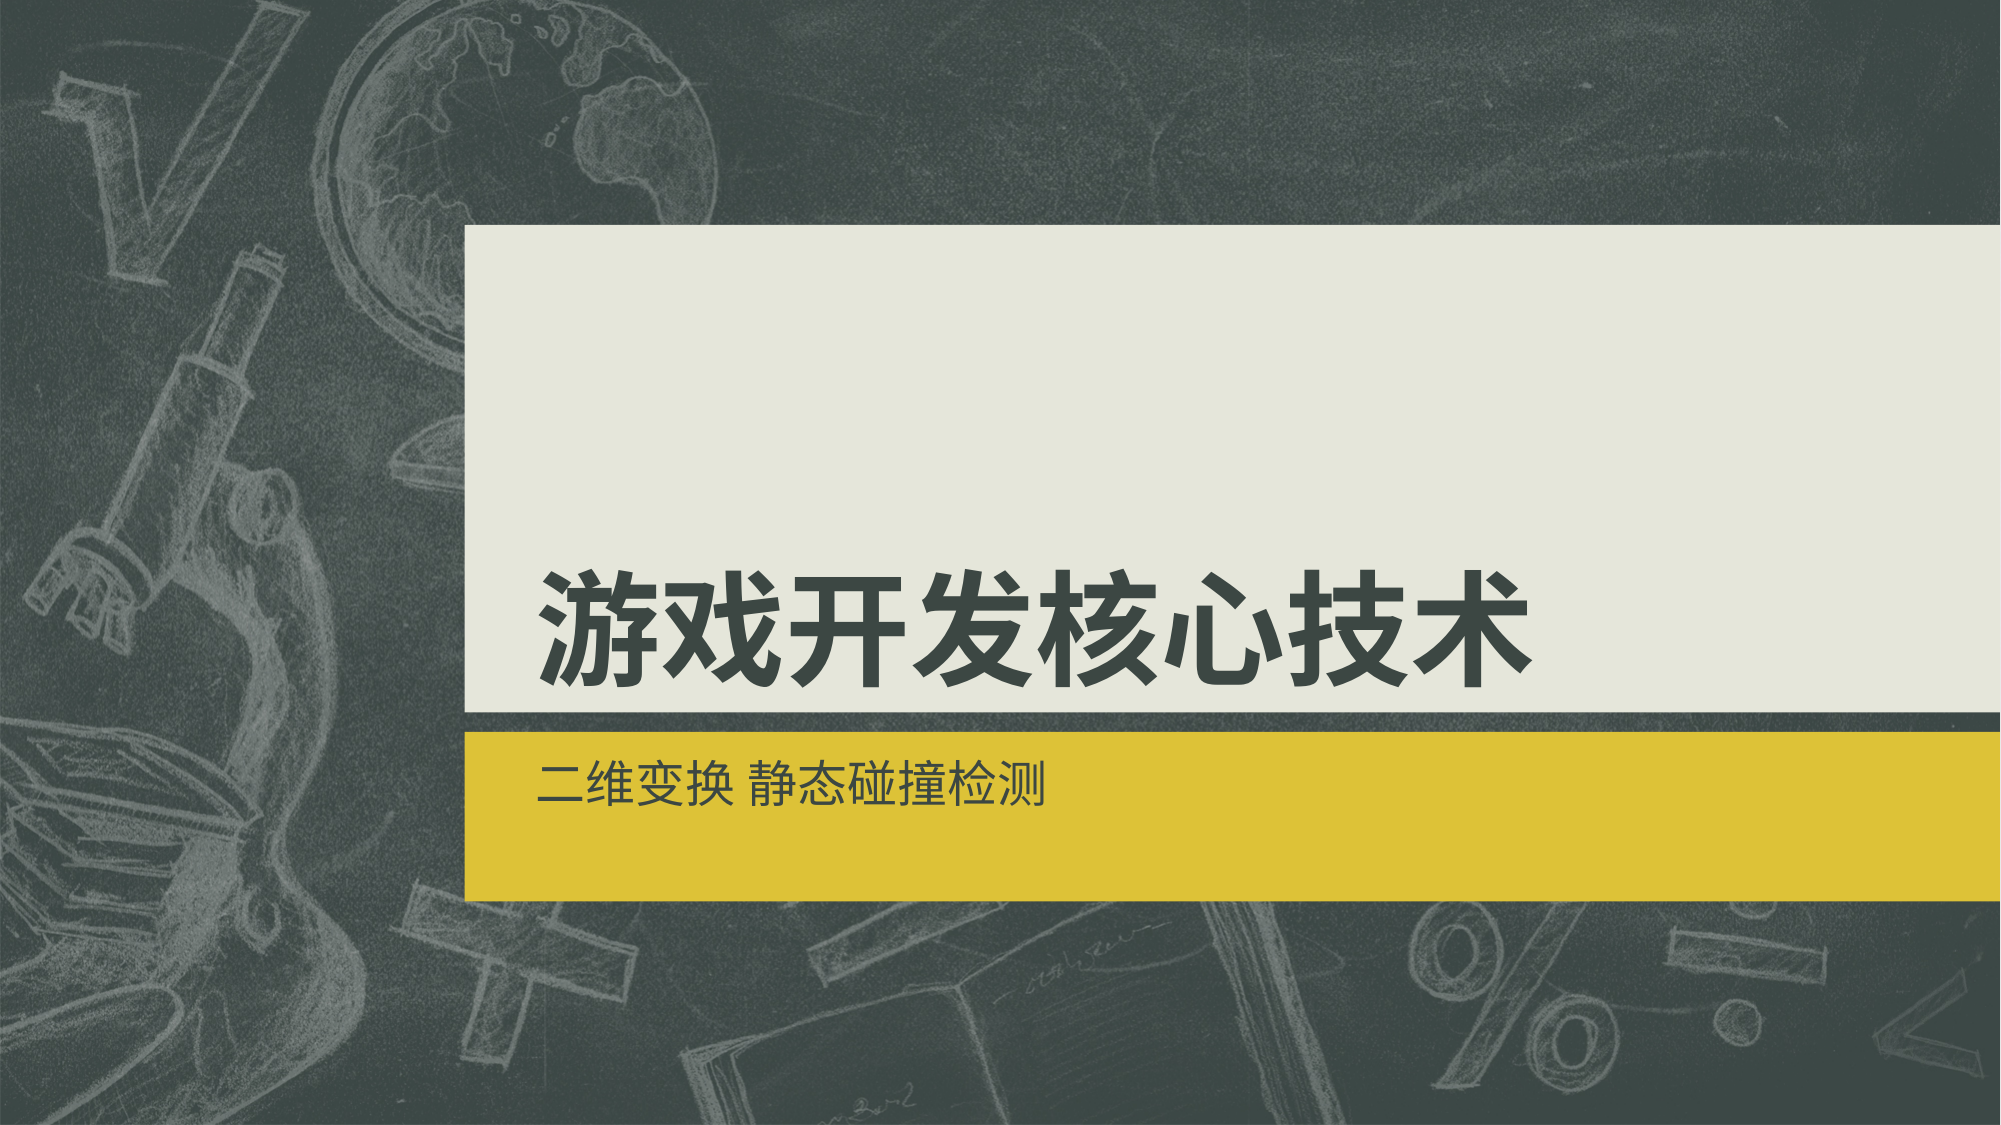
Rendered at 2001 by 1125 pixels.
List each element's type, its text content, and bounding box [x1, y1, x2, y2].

subtitle 二维变换 静态碰撞检测 [520, 744, 1916, 887]
title 游戏开发核心技术 [520, 318, 1916, 711]
picture [0, 0, 2001, 1125]
